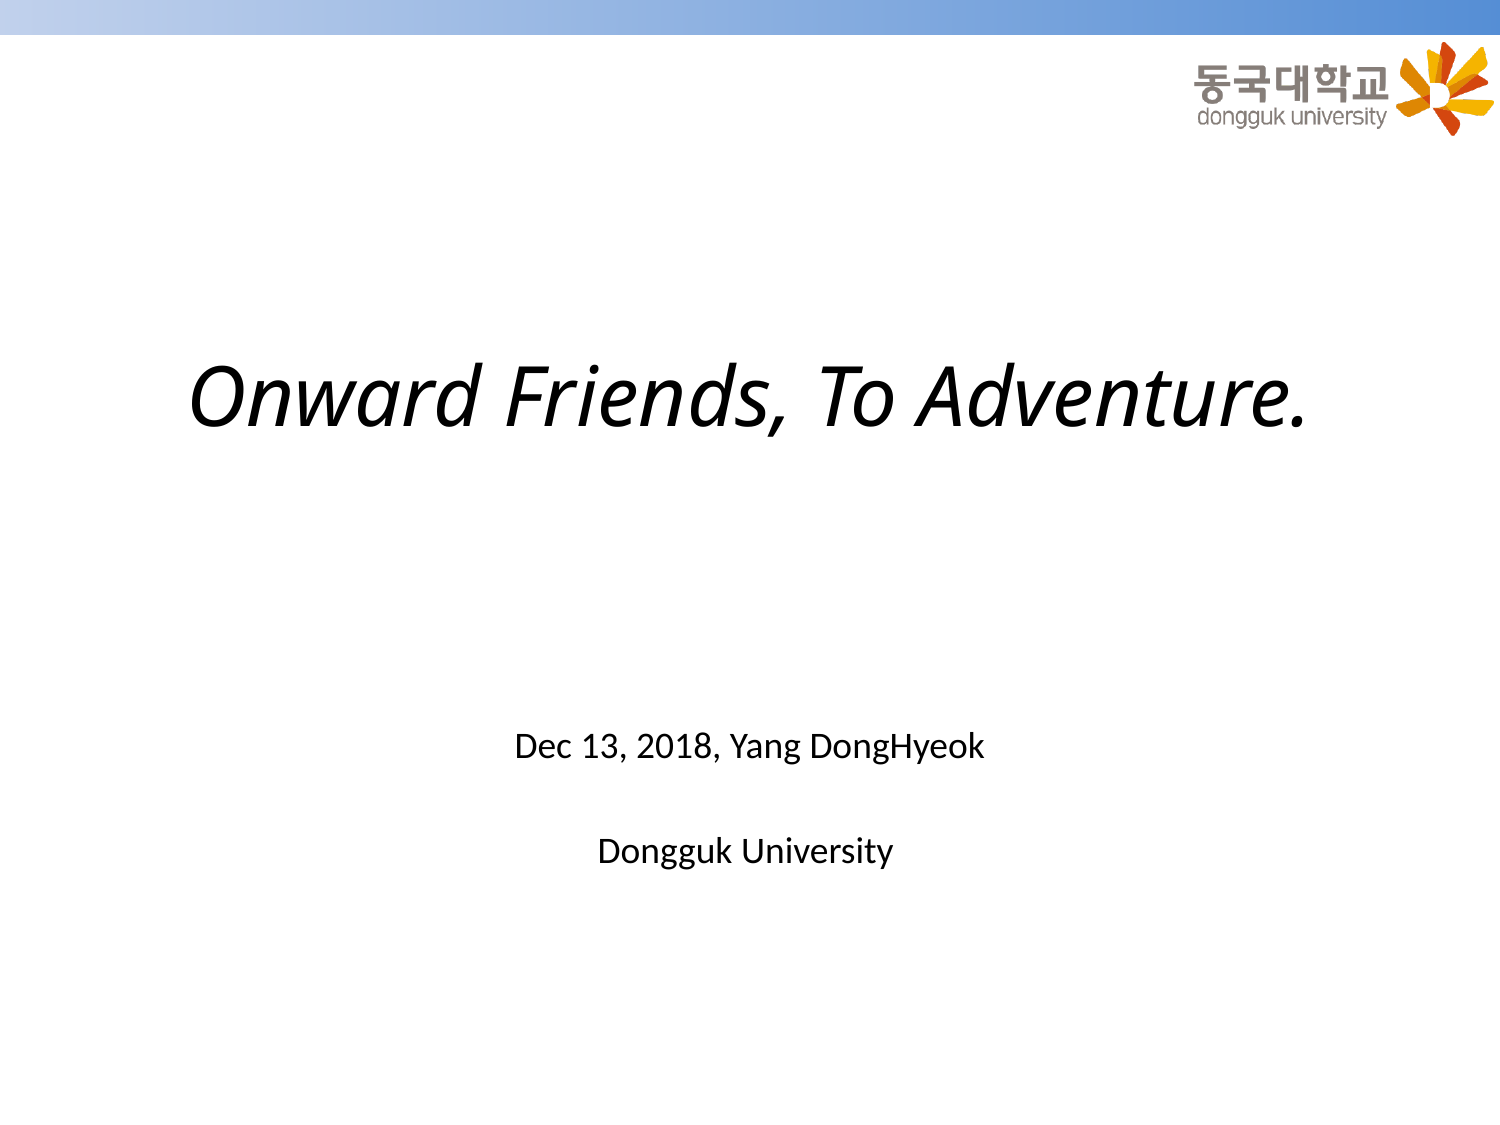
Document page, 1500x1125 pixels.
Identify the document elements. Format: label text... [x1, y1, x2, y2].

subtitle Dec 13, 2018, Yang DongHyeok Dongguk University [218, 651, 1282, 941]
text_box Onward Friends, To Adventure. [0, 184, 1500, 601]
picture [1194, 42, 1494, 136]
